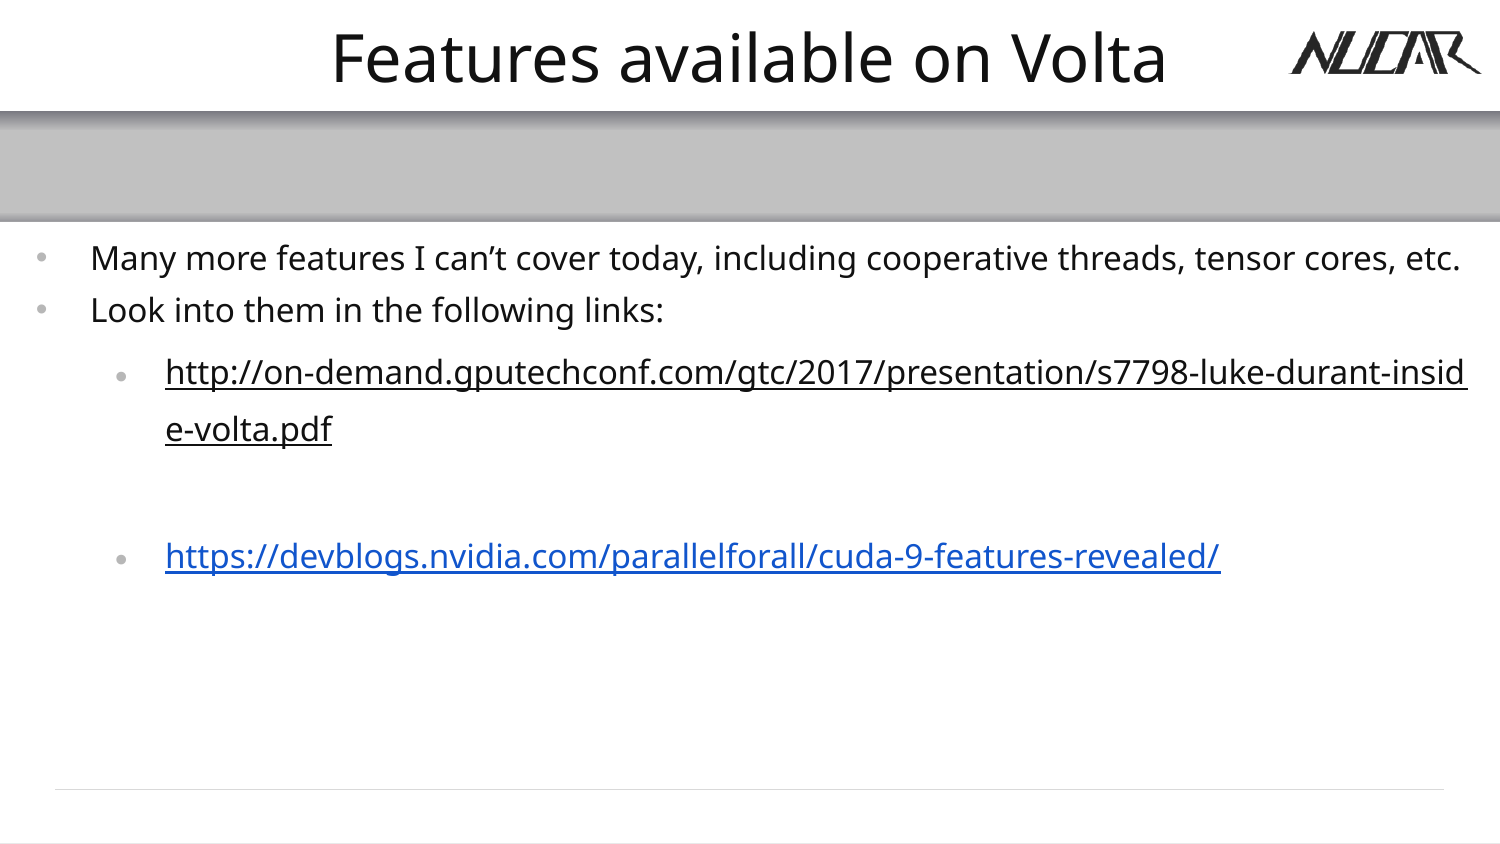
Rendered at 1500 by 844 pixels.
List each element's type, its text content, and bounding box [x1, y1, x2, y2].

title Features available on Volta [97, 0, 1403, 111]
list Many more features I can’t cover today, including cooperative threads, tensor cores, etc. Look into them in the following links: http://on-demand.gputechconf.com/gtc/2017/presentation/s7798-luke-durant-inside-volta.pdf https://devblogs.nvidia.com/parallelforall/cuda-9-features-revealed/ [0, 221, 1500, 735]
